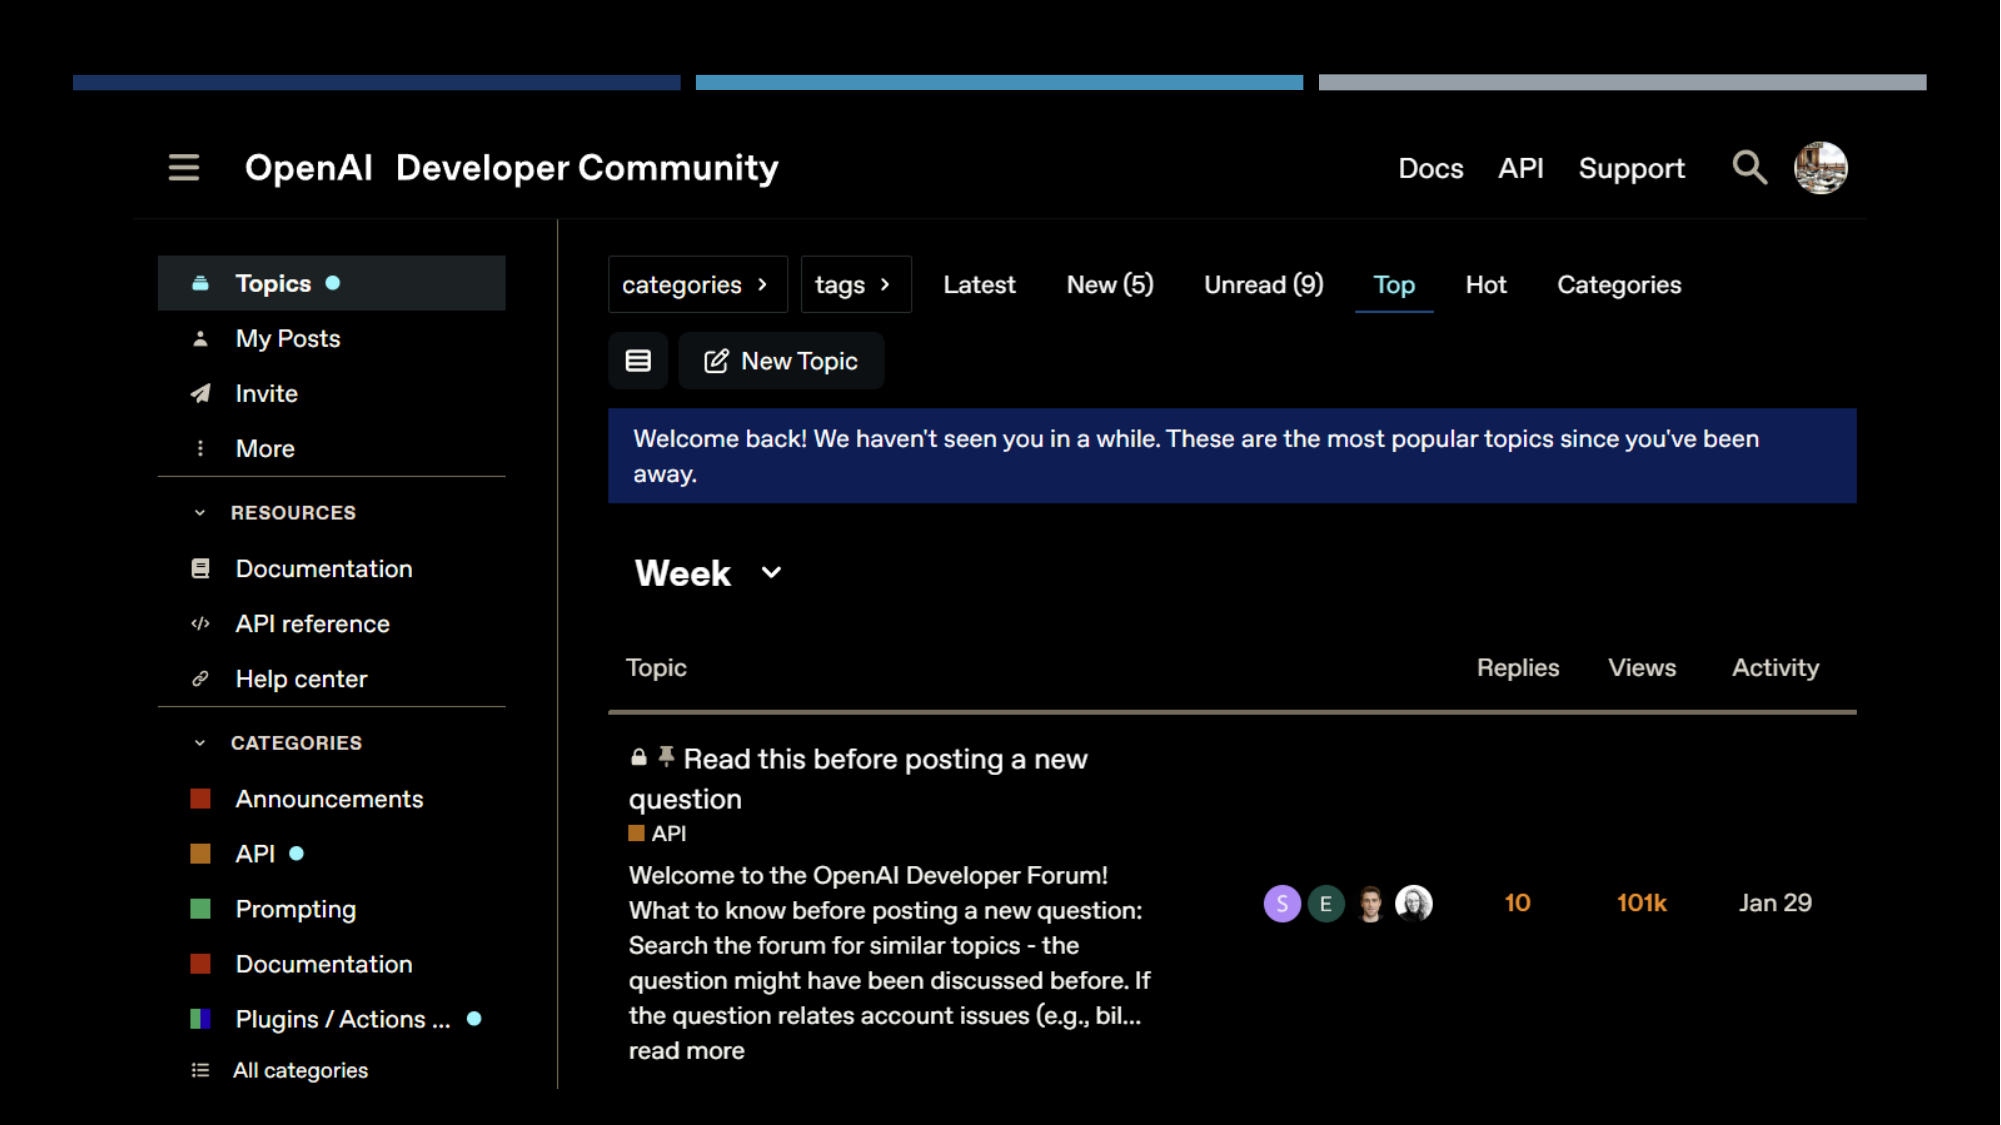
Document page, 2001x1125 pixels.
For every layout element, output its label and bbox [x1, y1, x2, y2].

picture [133, 118, 1867, 1090]
